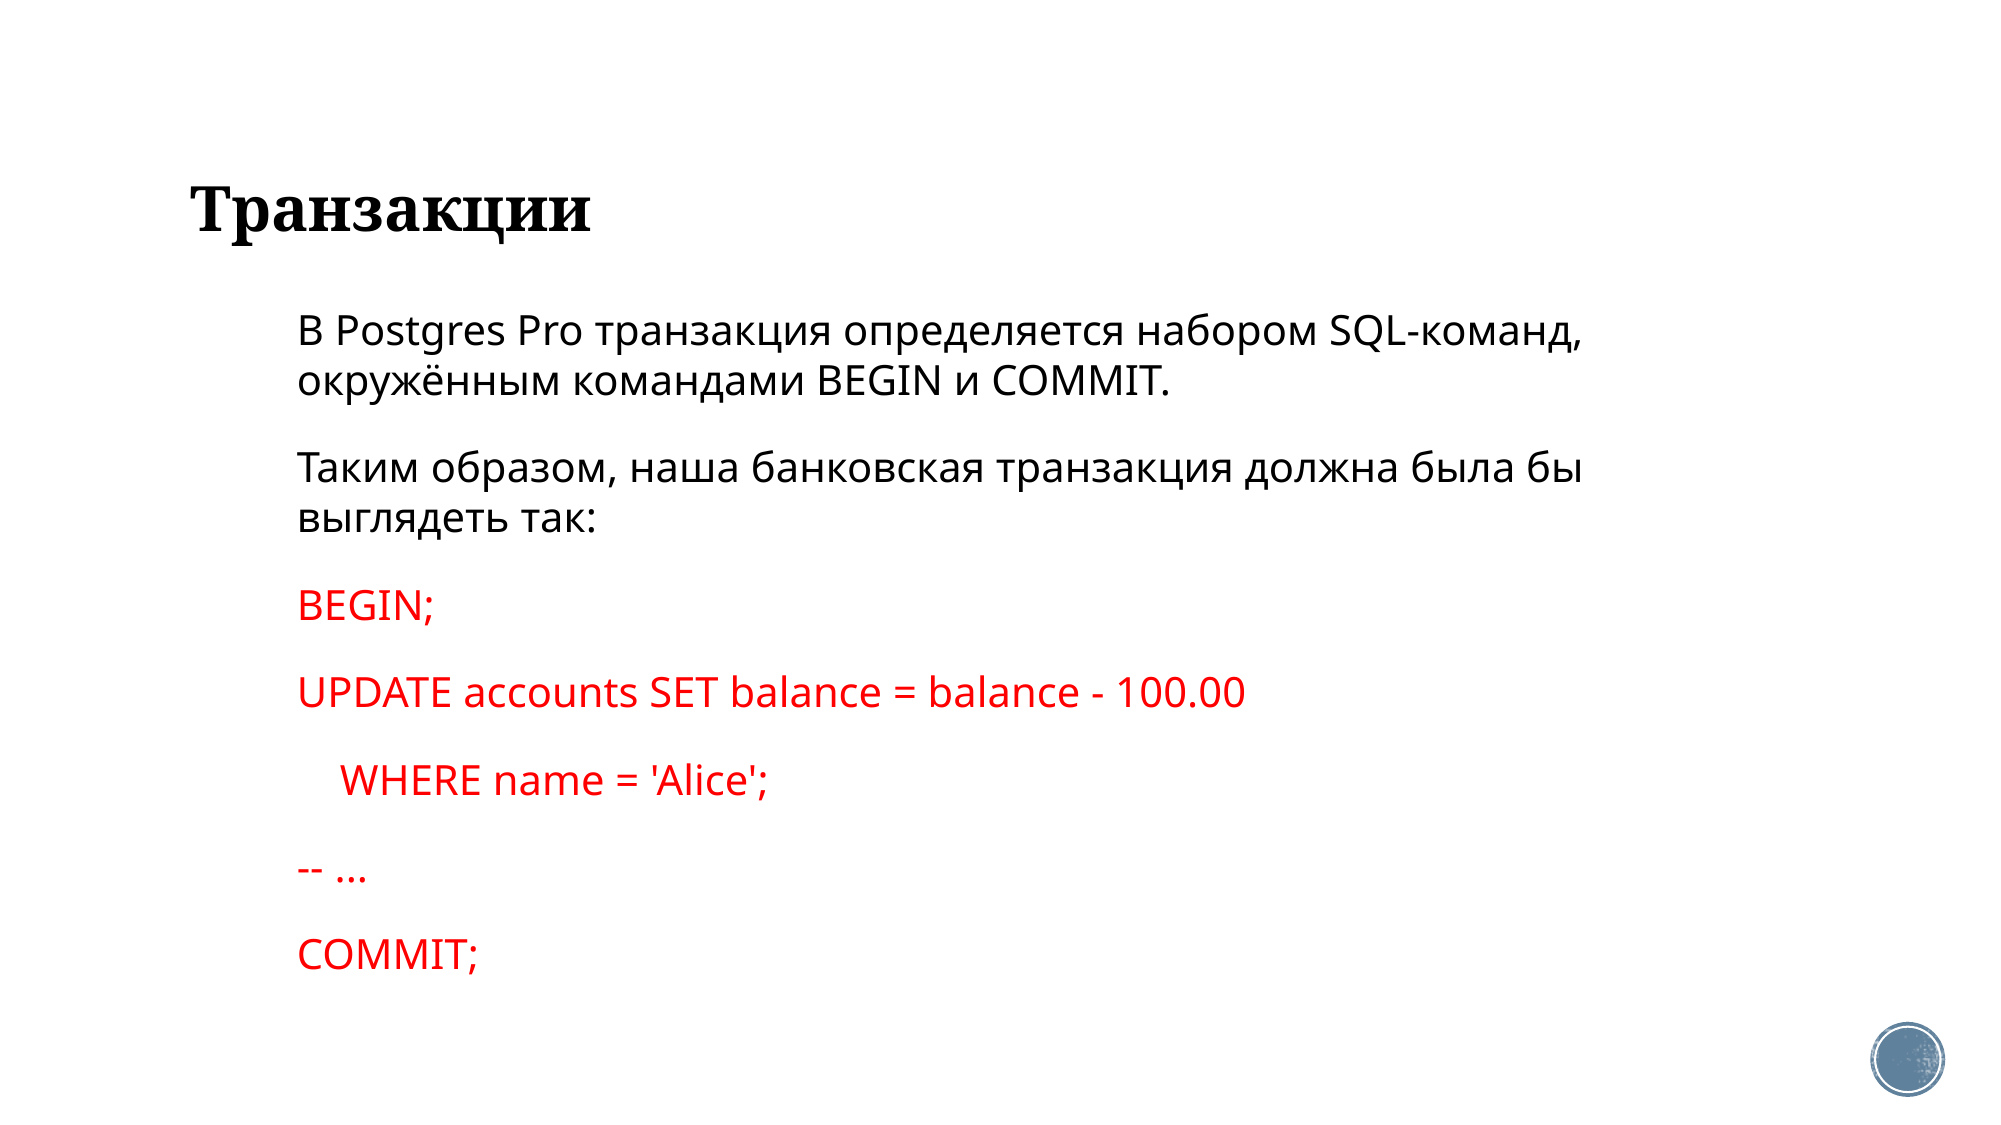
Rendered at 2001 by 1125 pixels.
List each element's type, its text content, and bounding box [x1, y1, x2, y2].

text_box В Postgres Pro транзакция определяется набором SQL-команд, окружённым командами BEGIN и COMMIT. Таким образом, наша банковская транзакция должна была бы выглядеть так: BEGIN; UPDATE accounts SET balance = balance - 100.00 WHERE name = 'Alice'; -- ... COMMIT; [282, 295, 1807, 986]
title Транзакции [175, 79, 1826, 344]
